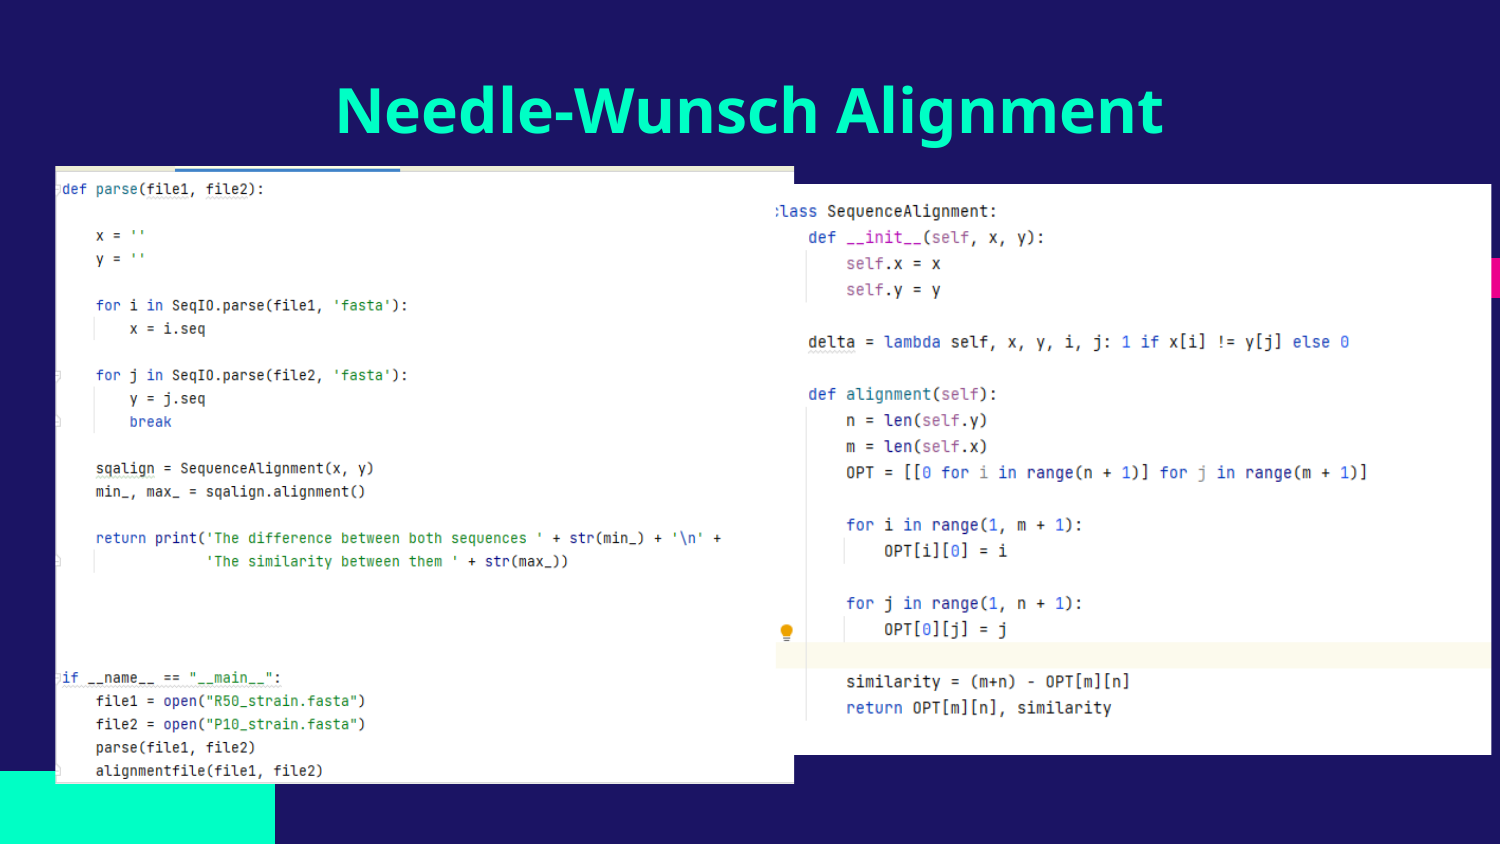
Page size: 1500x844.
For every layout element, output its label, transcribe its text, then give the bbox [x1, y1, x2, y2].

picture [54, 165, 1492, 785]
title Needle-Wunsch Alignment [209, 56, 1291, 166]
